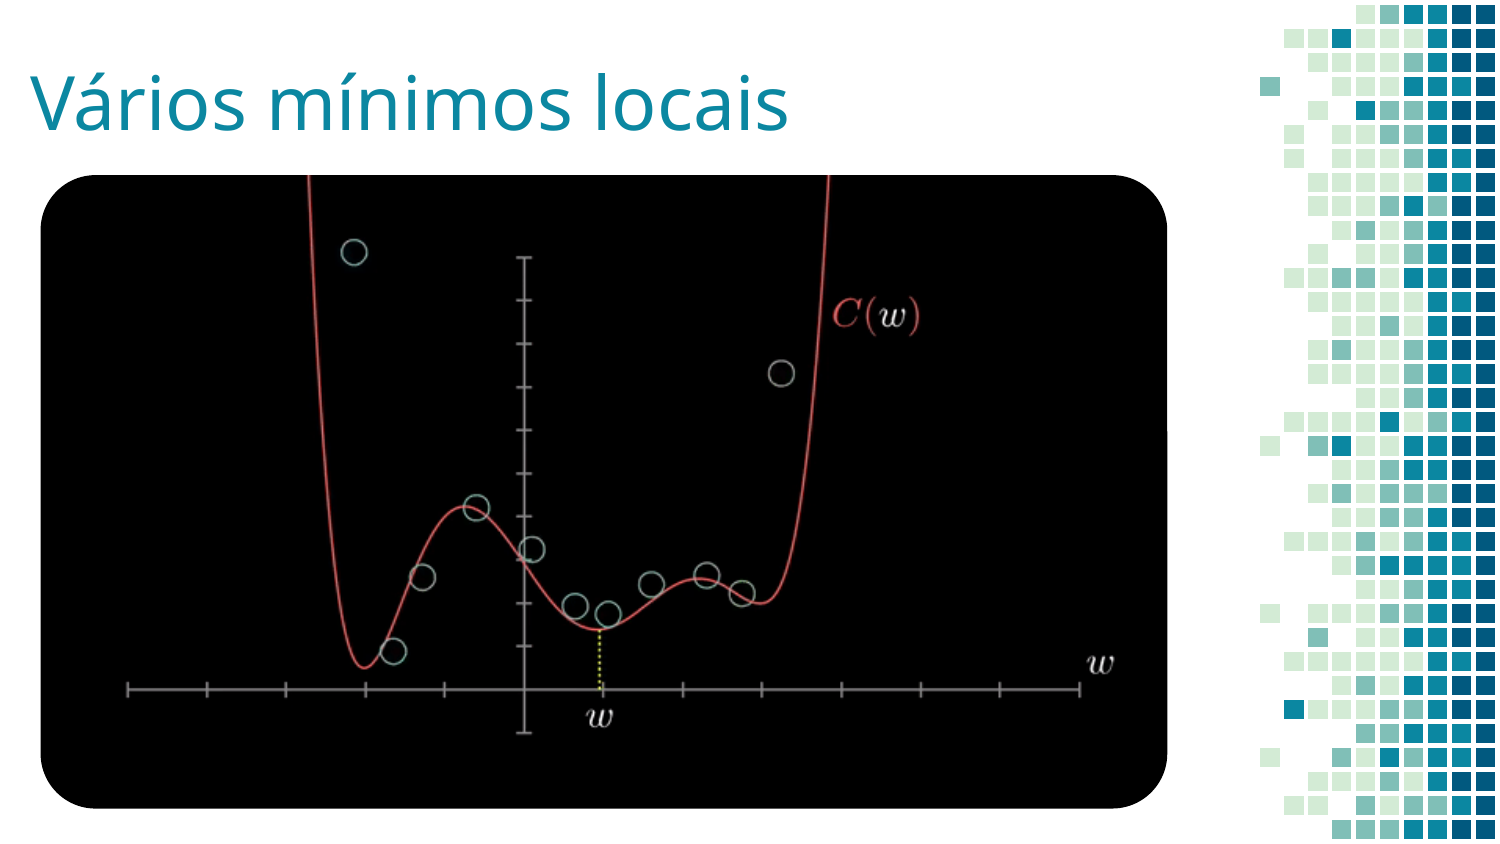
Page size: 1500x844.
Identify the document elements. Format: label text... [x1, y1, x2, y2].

title Vários mínimos locais [15, 19, 1125, 161]
picture [40, 174, 1168, 809]
